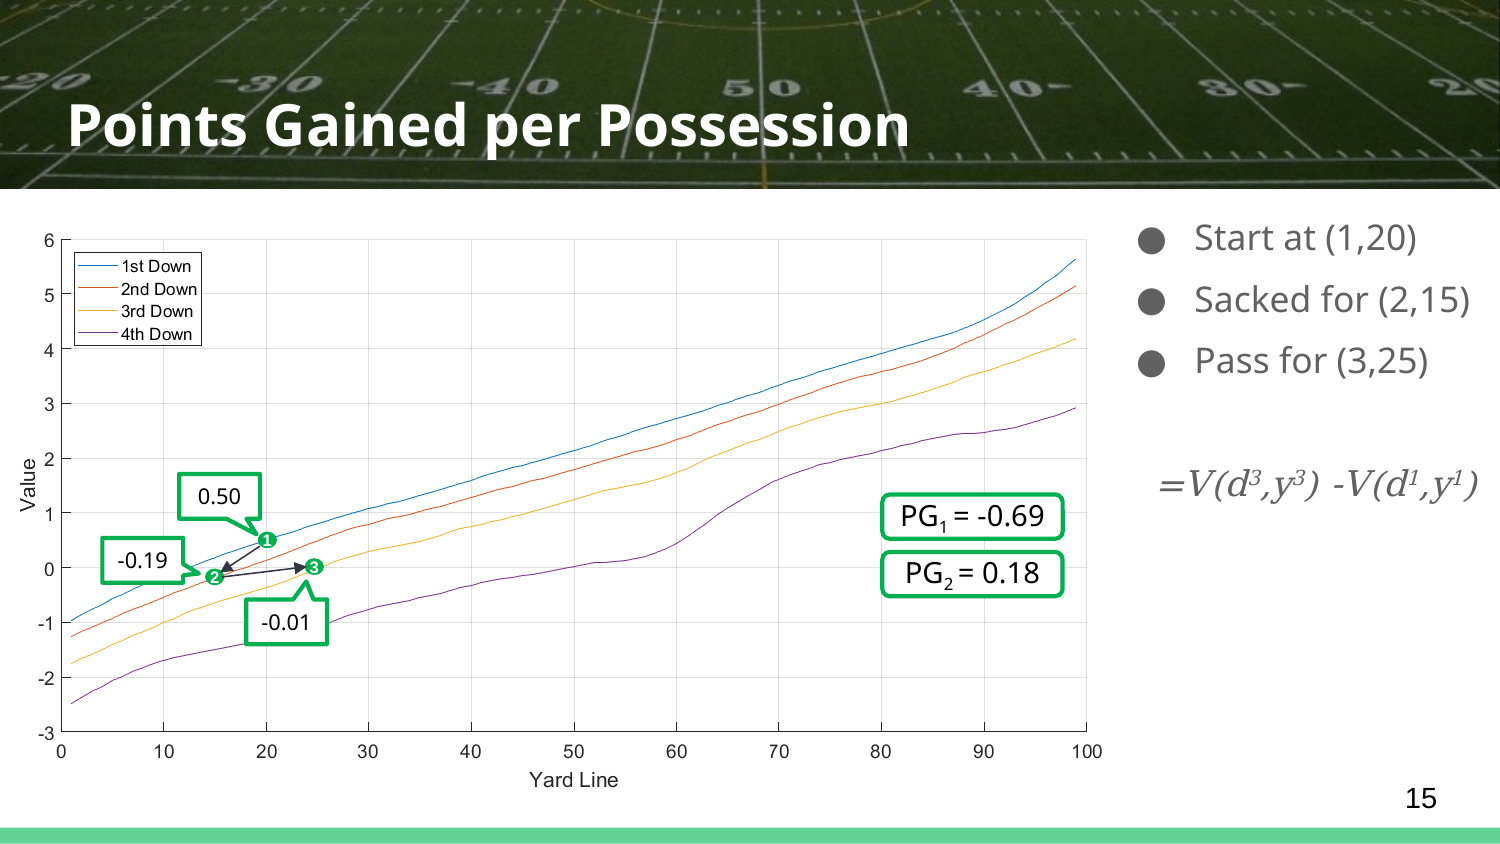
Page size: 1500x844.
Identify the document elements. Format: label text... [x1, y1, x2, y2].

slide_number 15 [1389, 764, 1480, 830]
picture [0, 217, 1104, 798]
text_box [219, 545, 261, 567]
picture [0, 0, 1500, 190]
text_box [222, 566, 308, 578]
